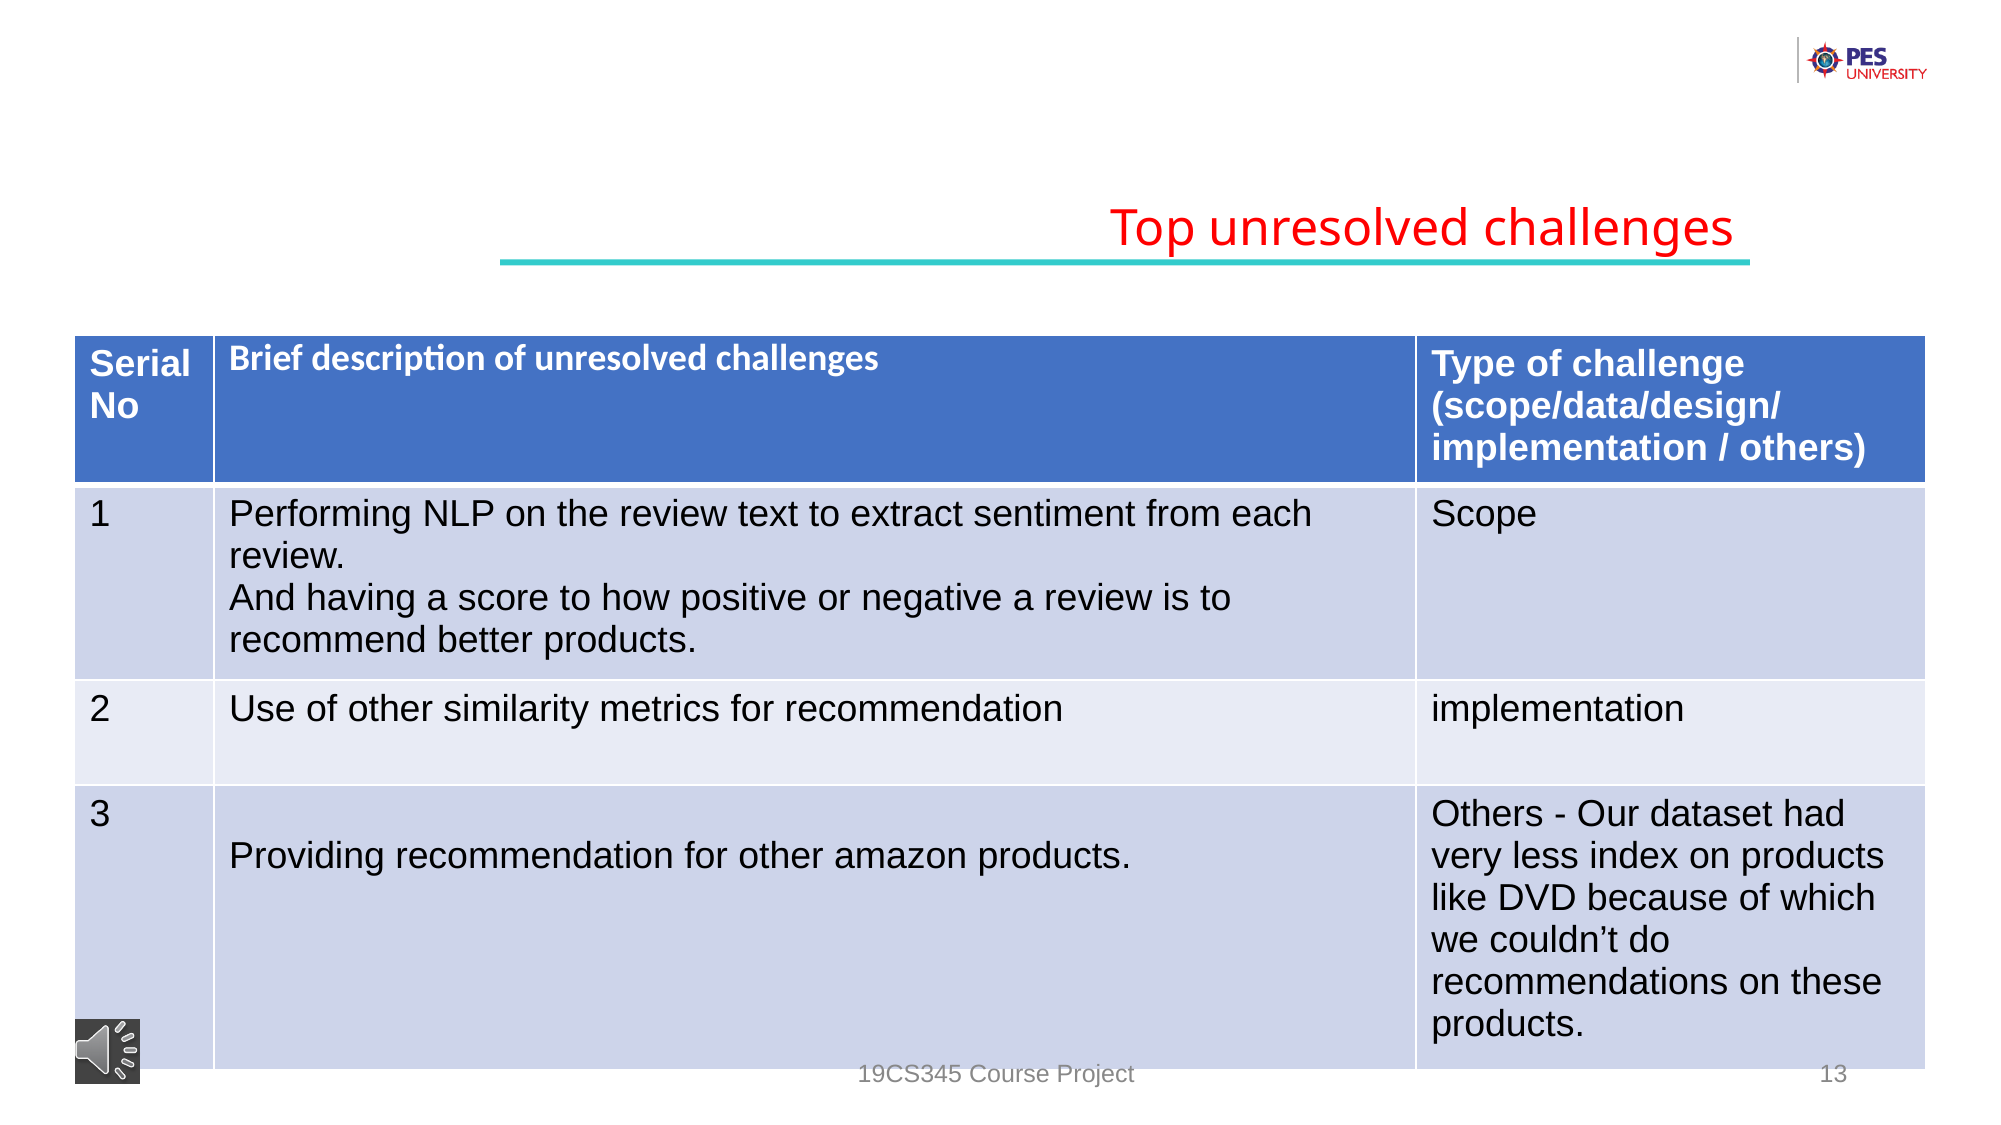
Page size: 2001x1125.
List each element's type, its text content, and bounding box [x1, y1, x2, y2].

table_cell Providing recommendation for other amazon products. [215, 786, 1415, 1069]
table_cell Use of other similarity metrics for recommendation [215, 681, 1415, 784]
table_header Serial No [75, 336, 213, 482]
footer 19CS345 Course Project [662, 1042, 1338, 1103]
picture [1806, 41, 1927, 79]
slide_number 13 [1412, 1042, 1863, 1103]
table_cell Performing NLP on the review text to extract sentiment from each review. And having a score to how positive or negative a review is to recommend better products. [215, 488, 1415, 679]
table_cell Others - Our dataset had very less index on products like DVD because of which we couldn’t do recommendations on these products. [1417, 786, 1925, 1069]
table_cell 3 [75, 786, 213, 1069]
table_header Brief description of unresolved challenges [215, 336, 1415, 482]
picture [74, 1018, 142, 1086]
table_cell 1 [75, 488, 213, 679]
table_cell implementation [1417, 681, 1925, 784]
table_header Type of challenge (scope/data/design/implementation / others) [1417, 336, 1925, 482]
table_cell Scope [1417, 488, 1925, 679]
table_cell 2 [75, 681, 213, 784]
text_box Top unresolved challenges [474, 187, 1750, 263]
